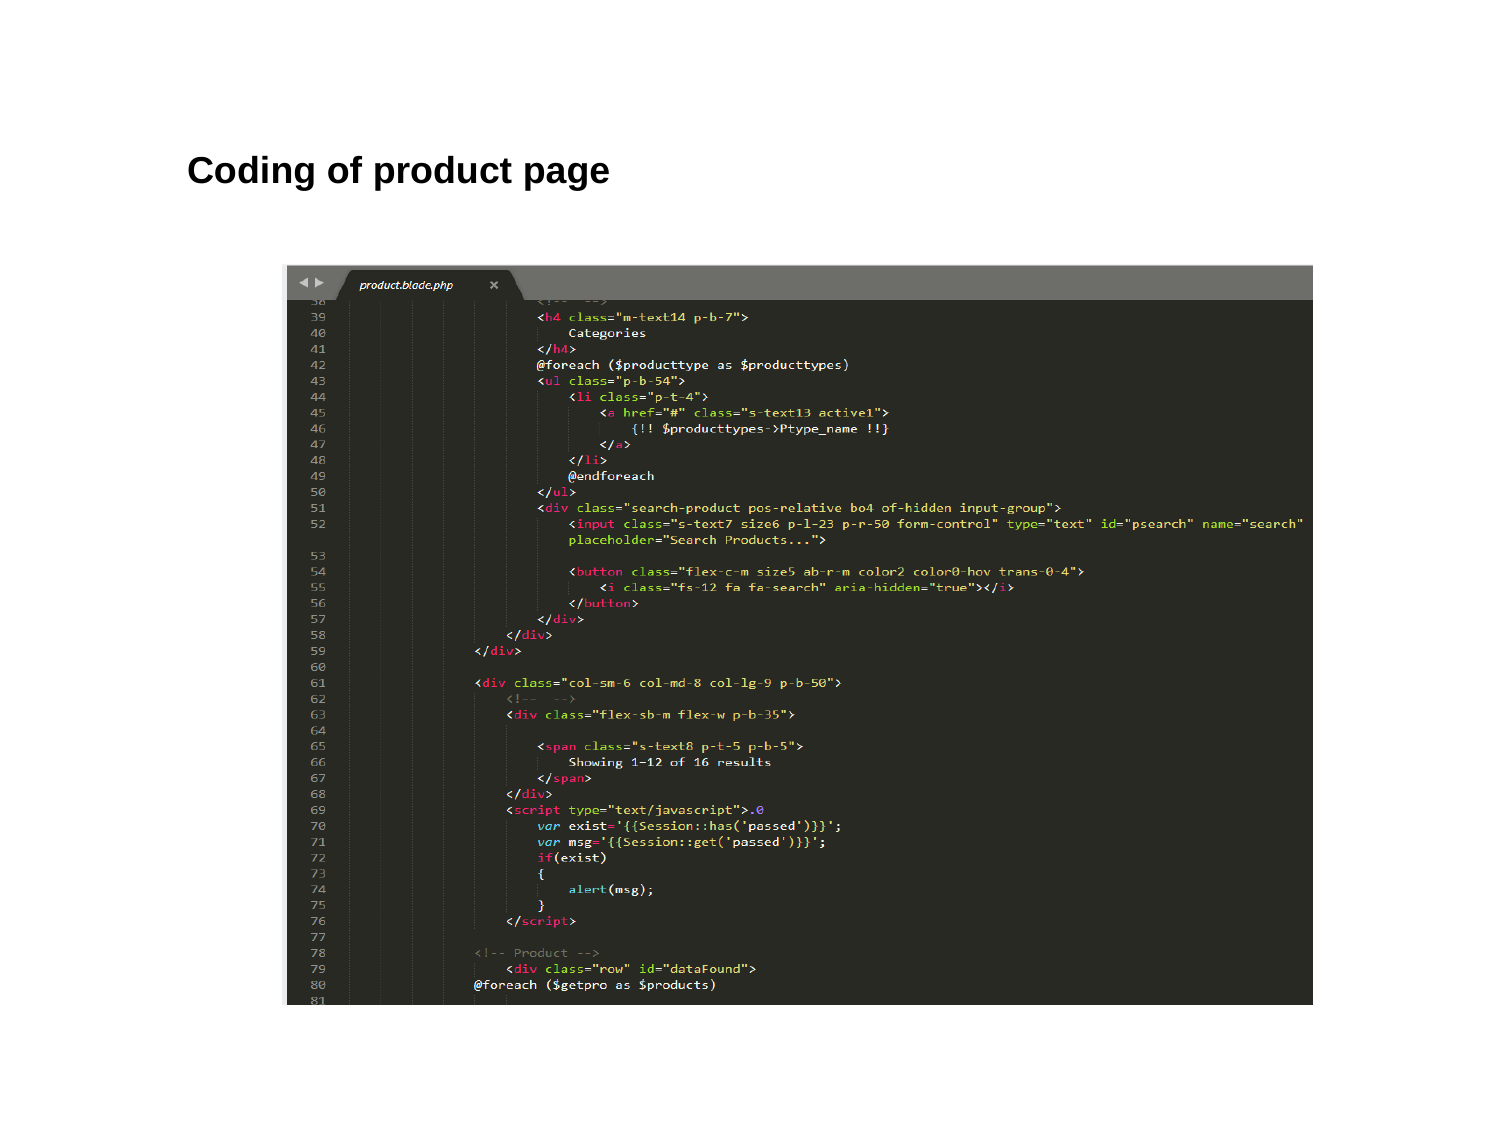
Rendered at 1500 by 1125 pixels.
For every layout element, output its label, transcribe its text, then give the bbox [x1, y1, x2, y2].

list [282, 262, 1313, 1006]
text_box Coding of product page [87, 137, 700, 200]
